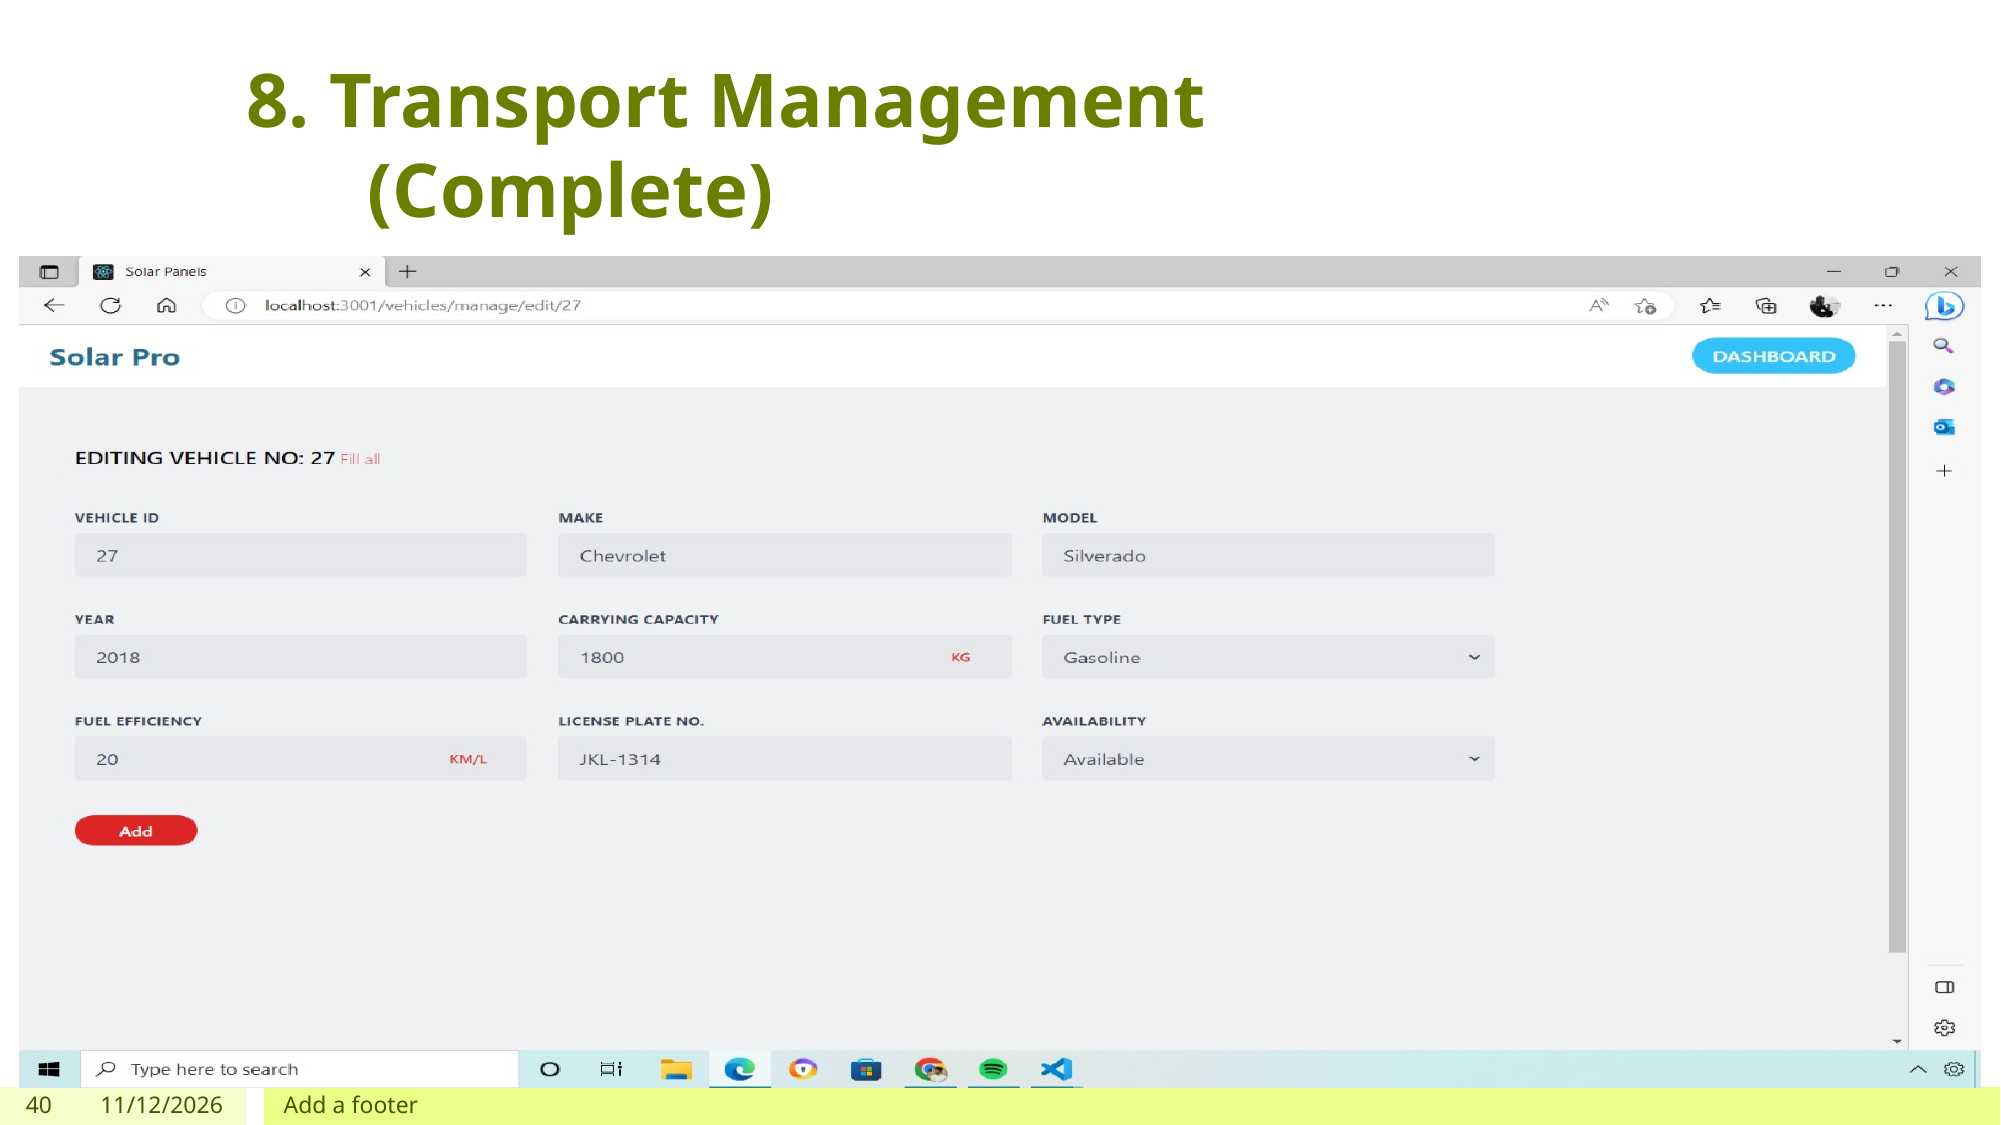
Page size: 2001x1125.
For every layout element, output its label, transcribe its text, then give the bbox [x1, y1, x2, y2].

picture [19, 256, 1981, 1088]
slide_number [74, 1088, 239, 1125]
title 8. Transport Management (Complete) [231, 45, 1769, 240]
footer Add a footer [268, 1088, 1769, 1125]
slide_number 40 [0, 1087, 68, 1125]
